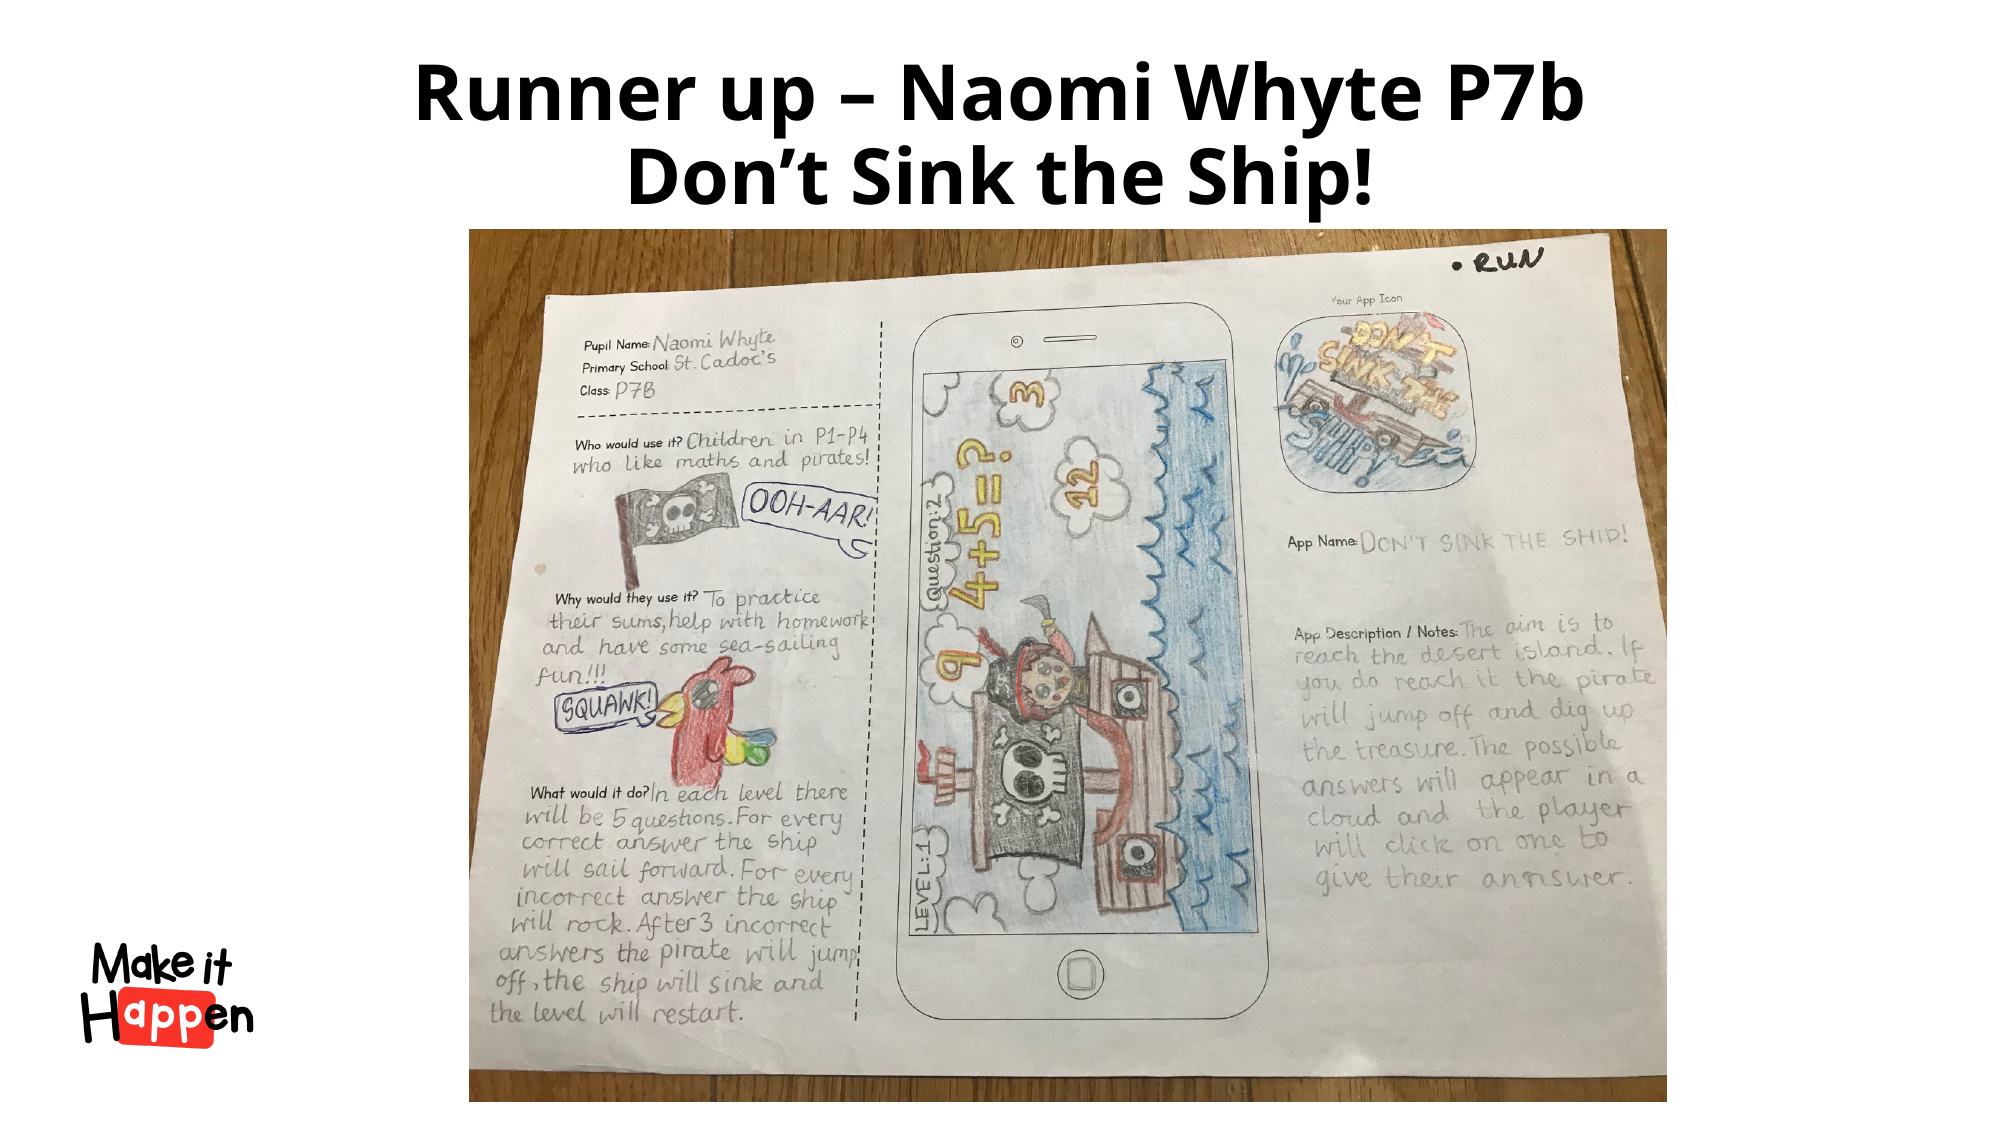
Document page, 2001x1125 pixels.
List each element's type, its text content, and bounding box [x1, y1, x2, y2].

picture [80, 942, 254, 1049]
text_box Runner up – Naomi Whyte P7b Don’t Sink the Ship! [68, 45, 1932, 230]
picture [469, 229, 1667, 1102]
